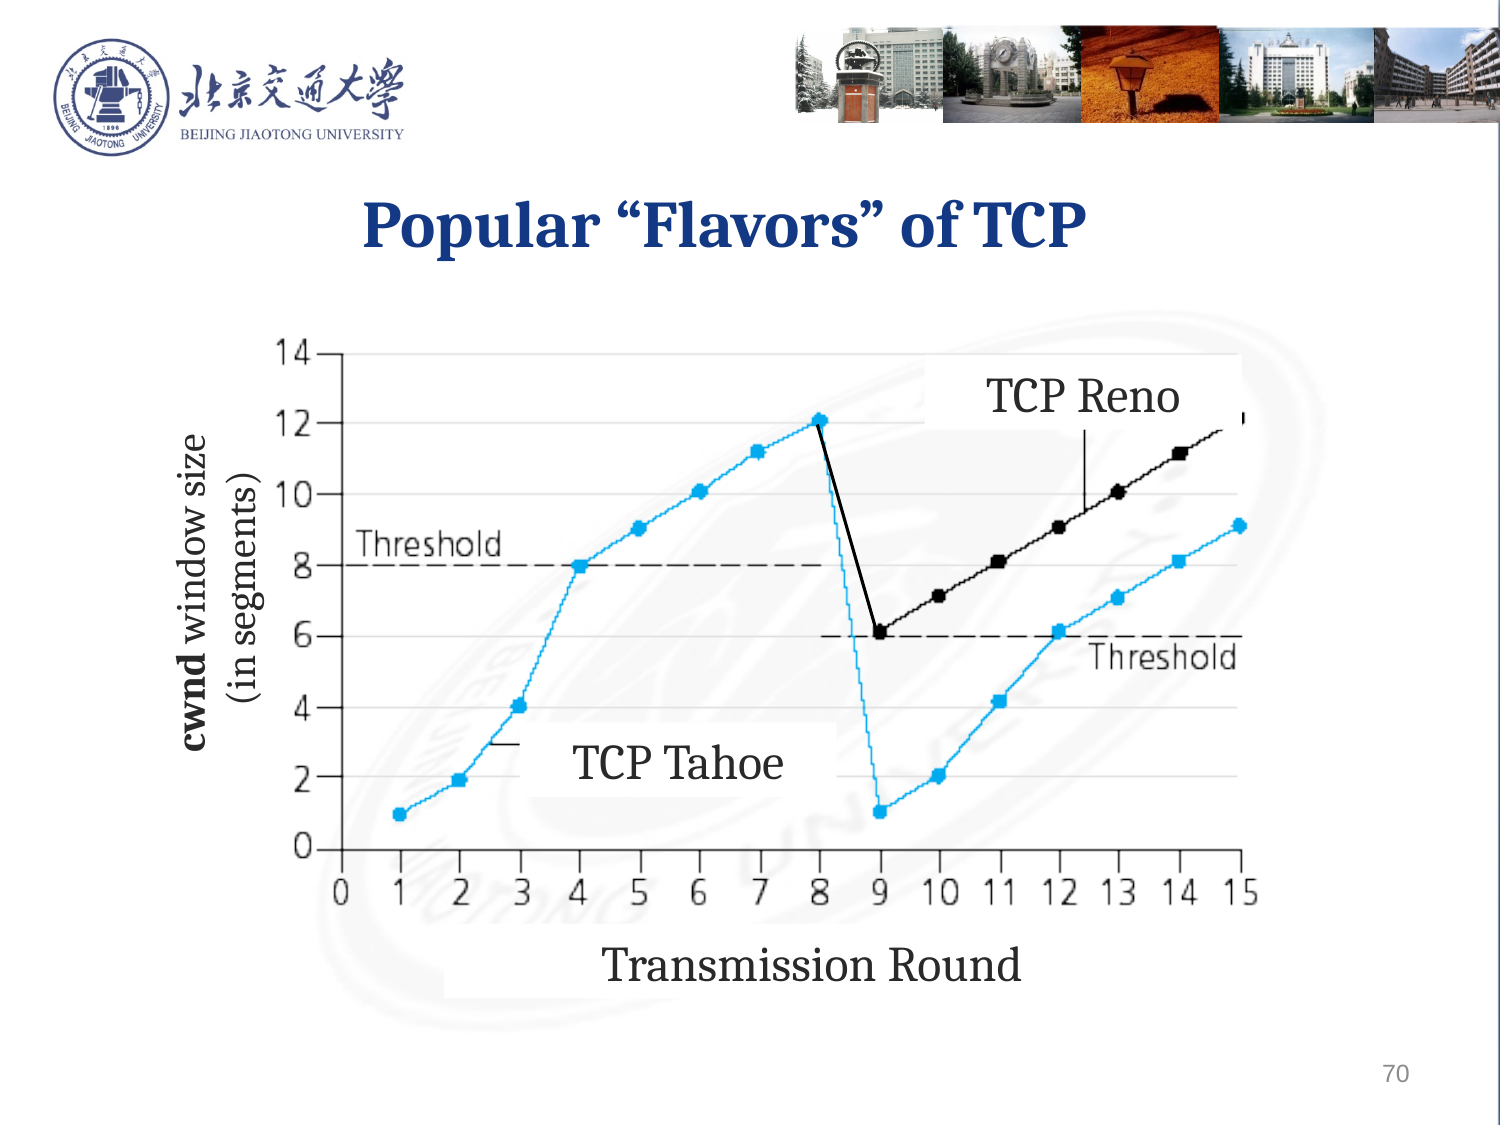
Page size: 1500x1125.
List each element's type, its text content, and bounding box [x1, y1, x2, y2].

picture [0, 0, 1500, 1125]
slide_number 70 [1074, 1042, 1425, 1103]
title Popular “Flavors” of TCP [87, 126, 1363, 250]
